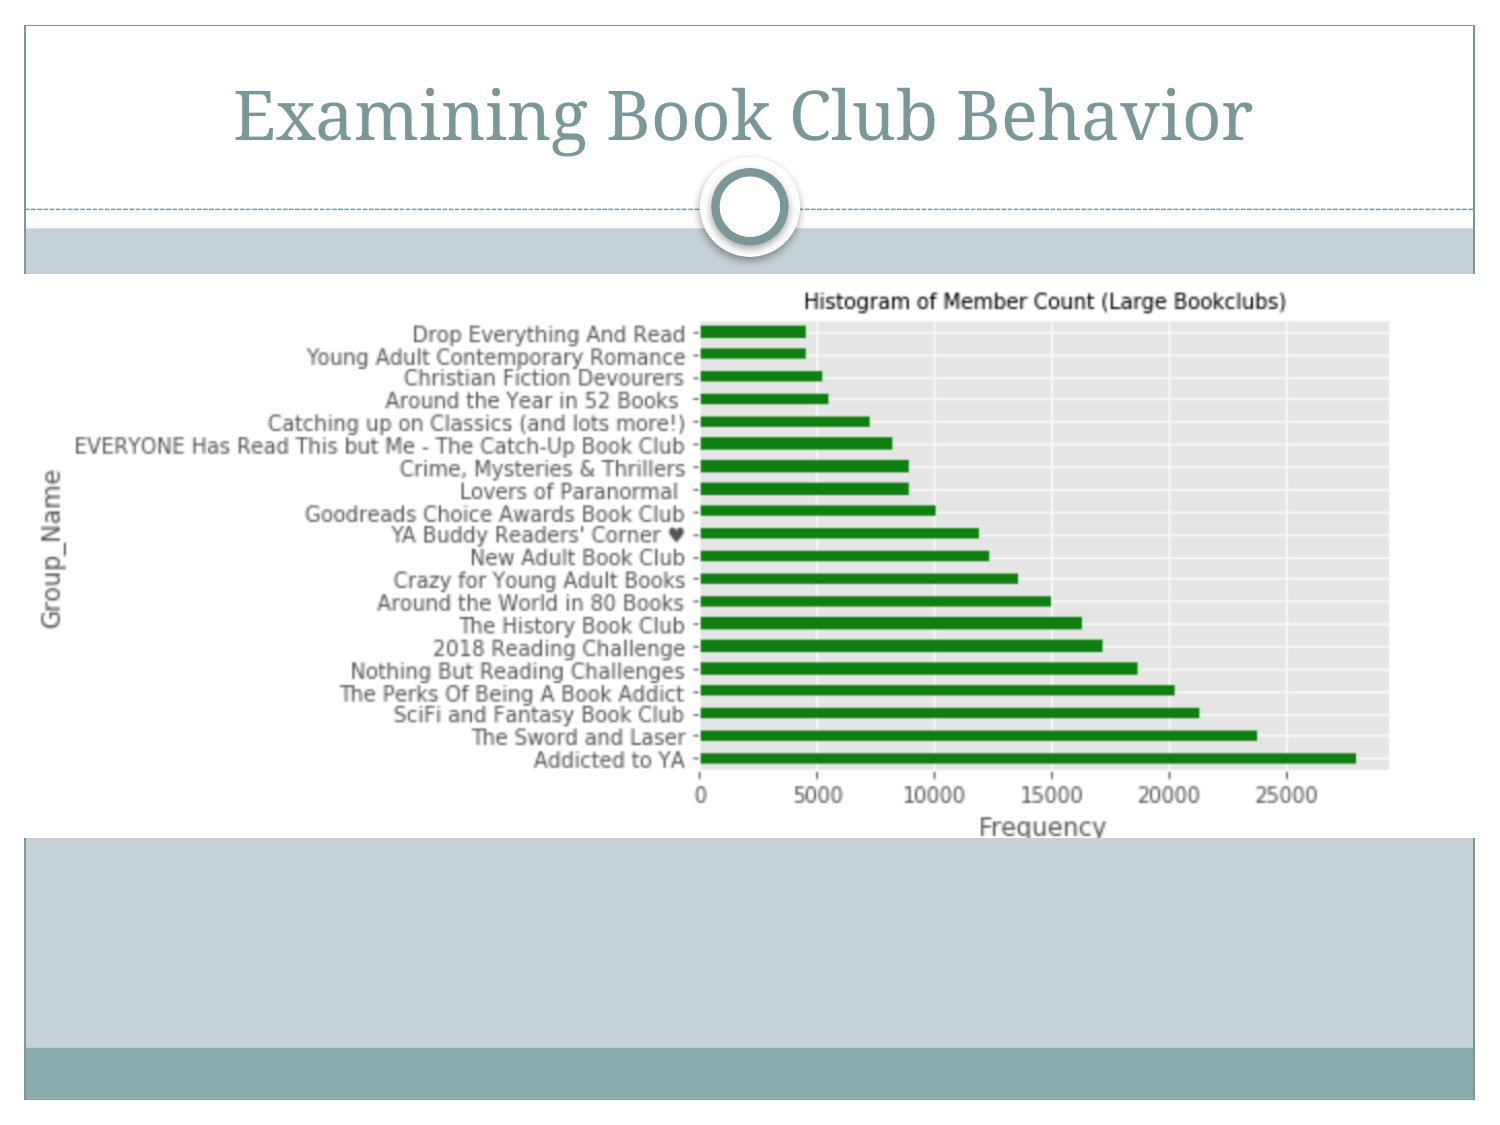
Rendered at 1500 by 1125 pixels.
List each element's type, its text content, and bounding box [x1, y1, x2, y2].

title Examining Book Club Behavior [44, 37, 1445, 162]
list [0, 274, 1492, 838]
